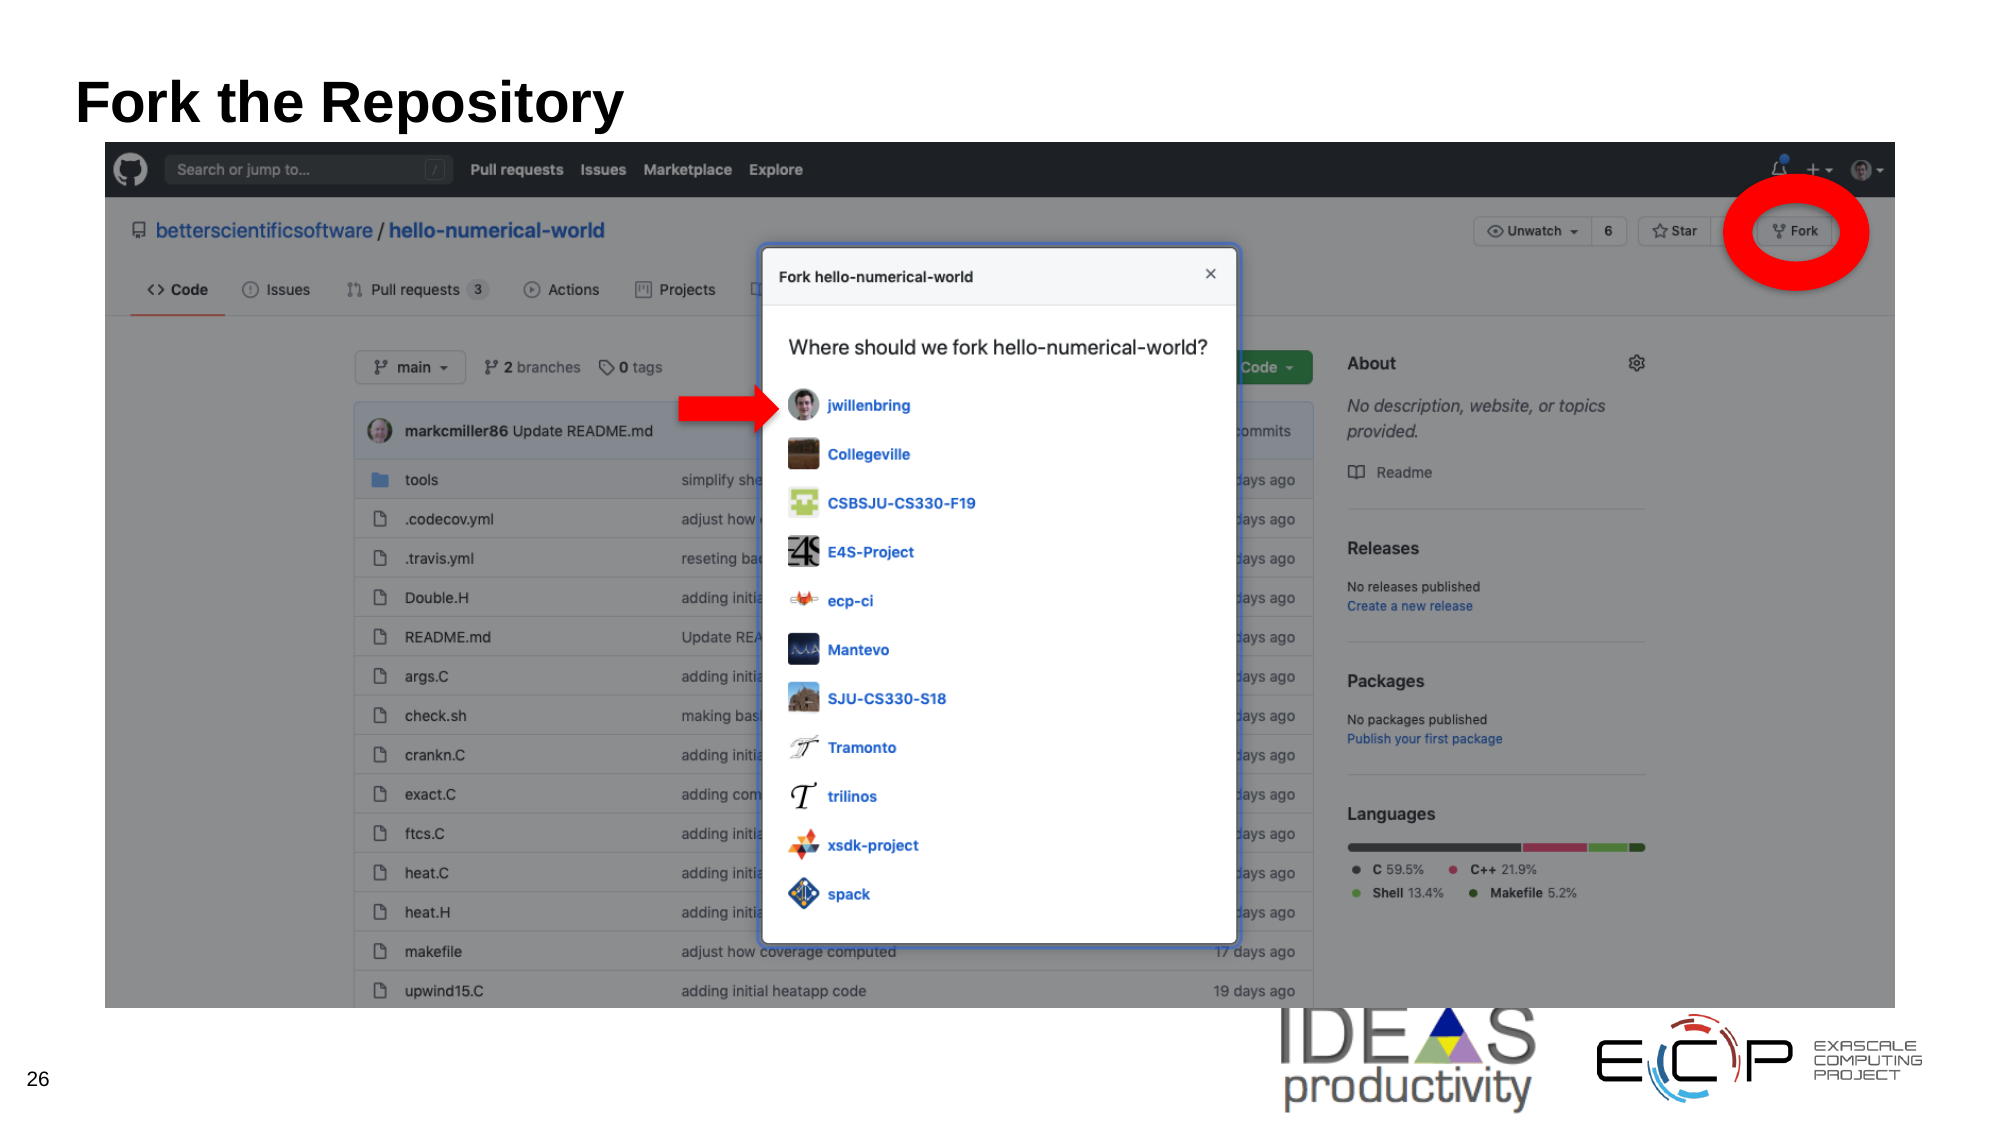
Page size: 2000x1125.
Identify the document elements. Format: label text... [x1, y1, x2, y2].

picture [1597, 1014, 1922, 1103]
picture [104, 142, 1895, 1114]
title Fork the Repository [59, 67, 1926, 218]
